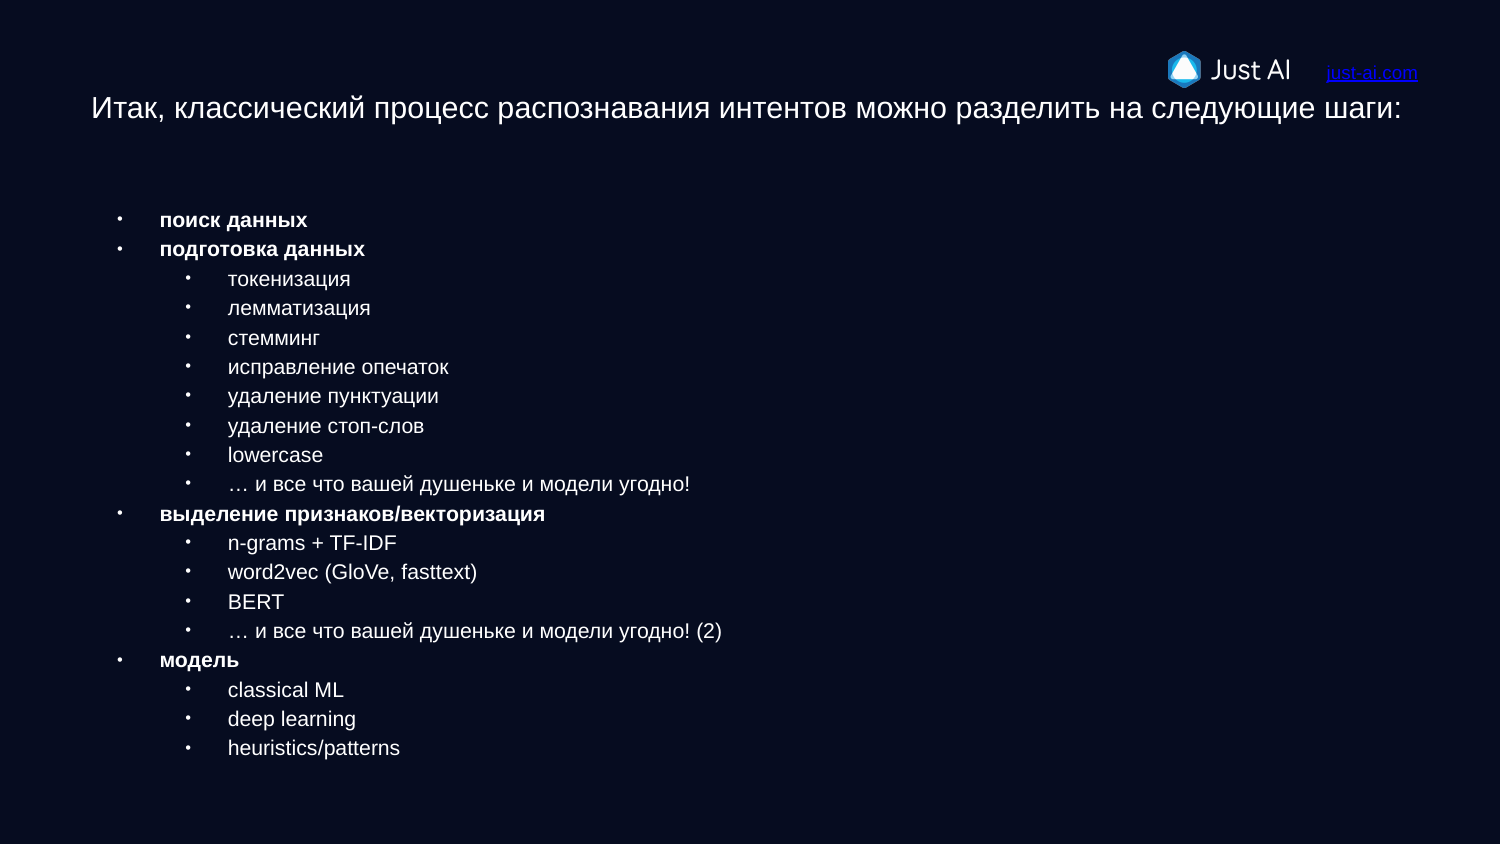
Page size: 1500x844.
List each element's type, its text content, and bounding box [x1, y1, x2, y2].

title Итак, классический процесс распознавания интентов можно разделить на следующие шаги: [85, 58, 1415, 160]
list поиск данных подготовка данных токенизация лемматизация стемминг исправление опечаток удаление пунктуации удаление стоп-слов lowercase … и все что вашей душеньке и модели угодно! выделение признаков/векторизация n-grams + TF-IDF word2vec (GloVe, fasttext) BERT … и все что вашей душеньке и модели угодно! (2) модель classical ML deep learning heuristics/patterns [85, 196, 1415, 769]
picture [1168, 51, 1289, 58]
